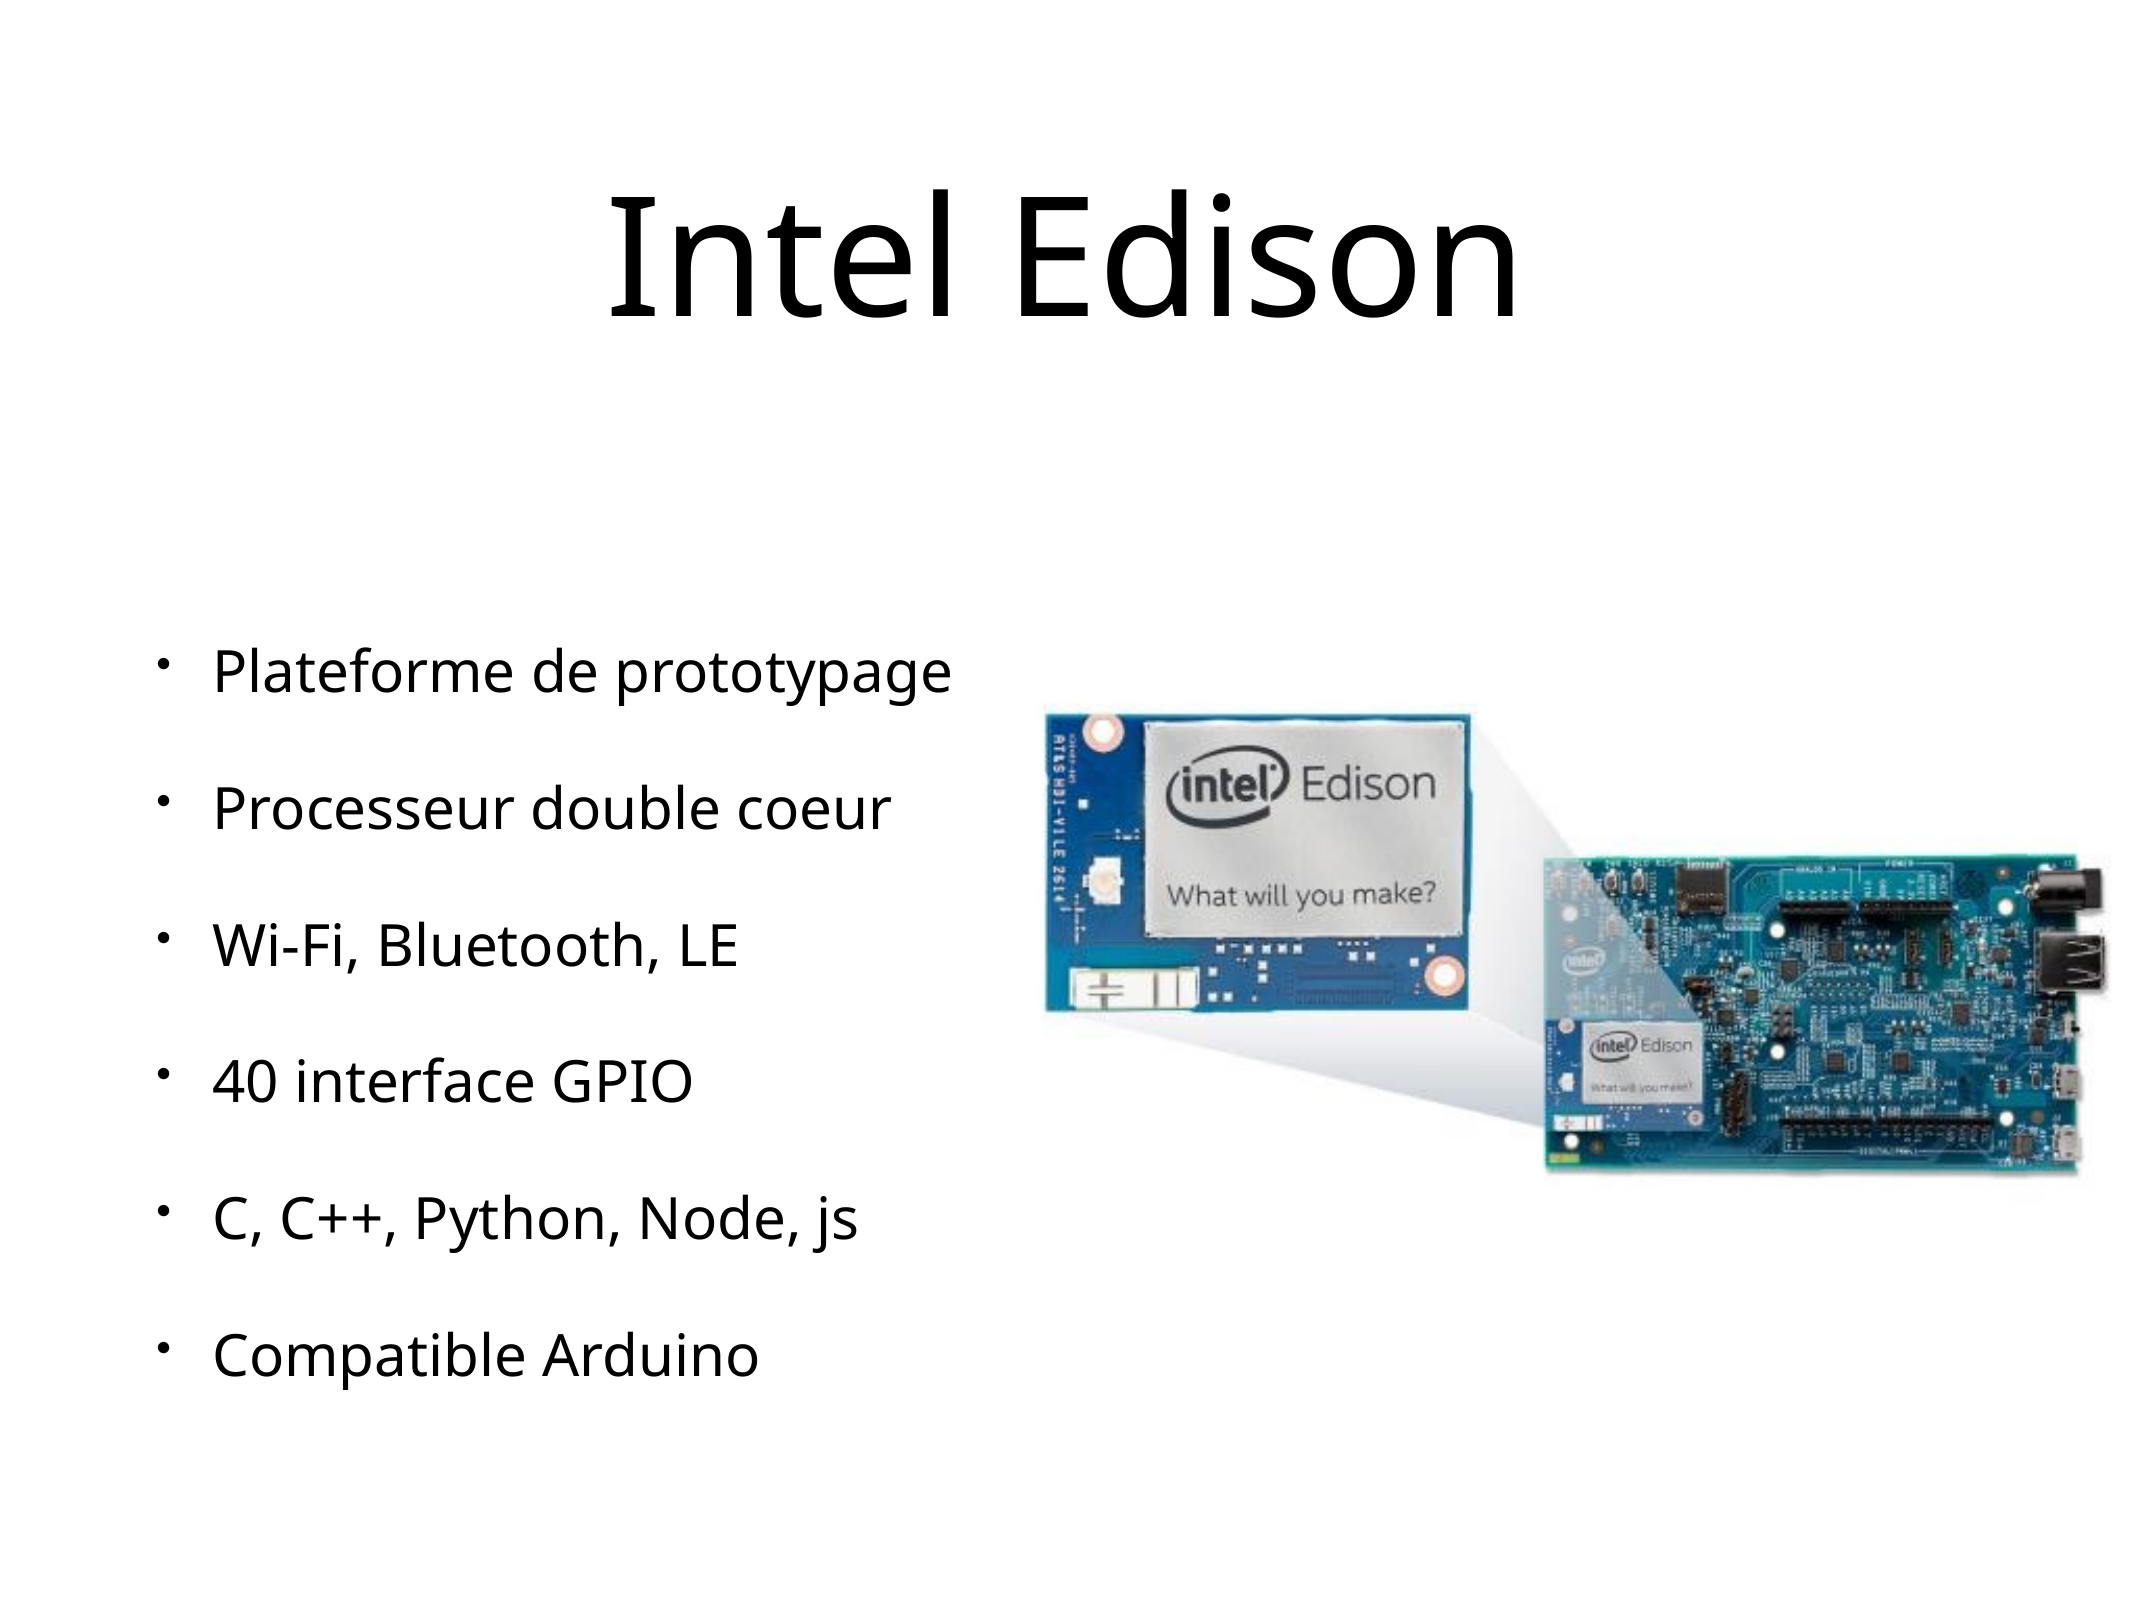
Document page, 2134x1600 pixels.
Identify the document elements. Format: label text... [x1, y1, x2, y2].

picture [976, 603, 2134, 1280]
list Plateforme de prototypage Processeur double coeur Wi-Fi, Bluetooth, LE 40 interface GPIO C, C++, Python, Node, js Compatible Arduino [155, 426, 1032, 1459]
title Intel Edison [155, 72, 1978, 428]
